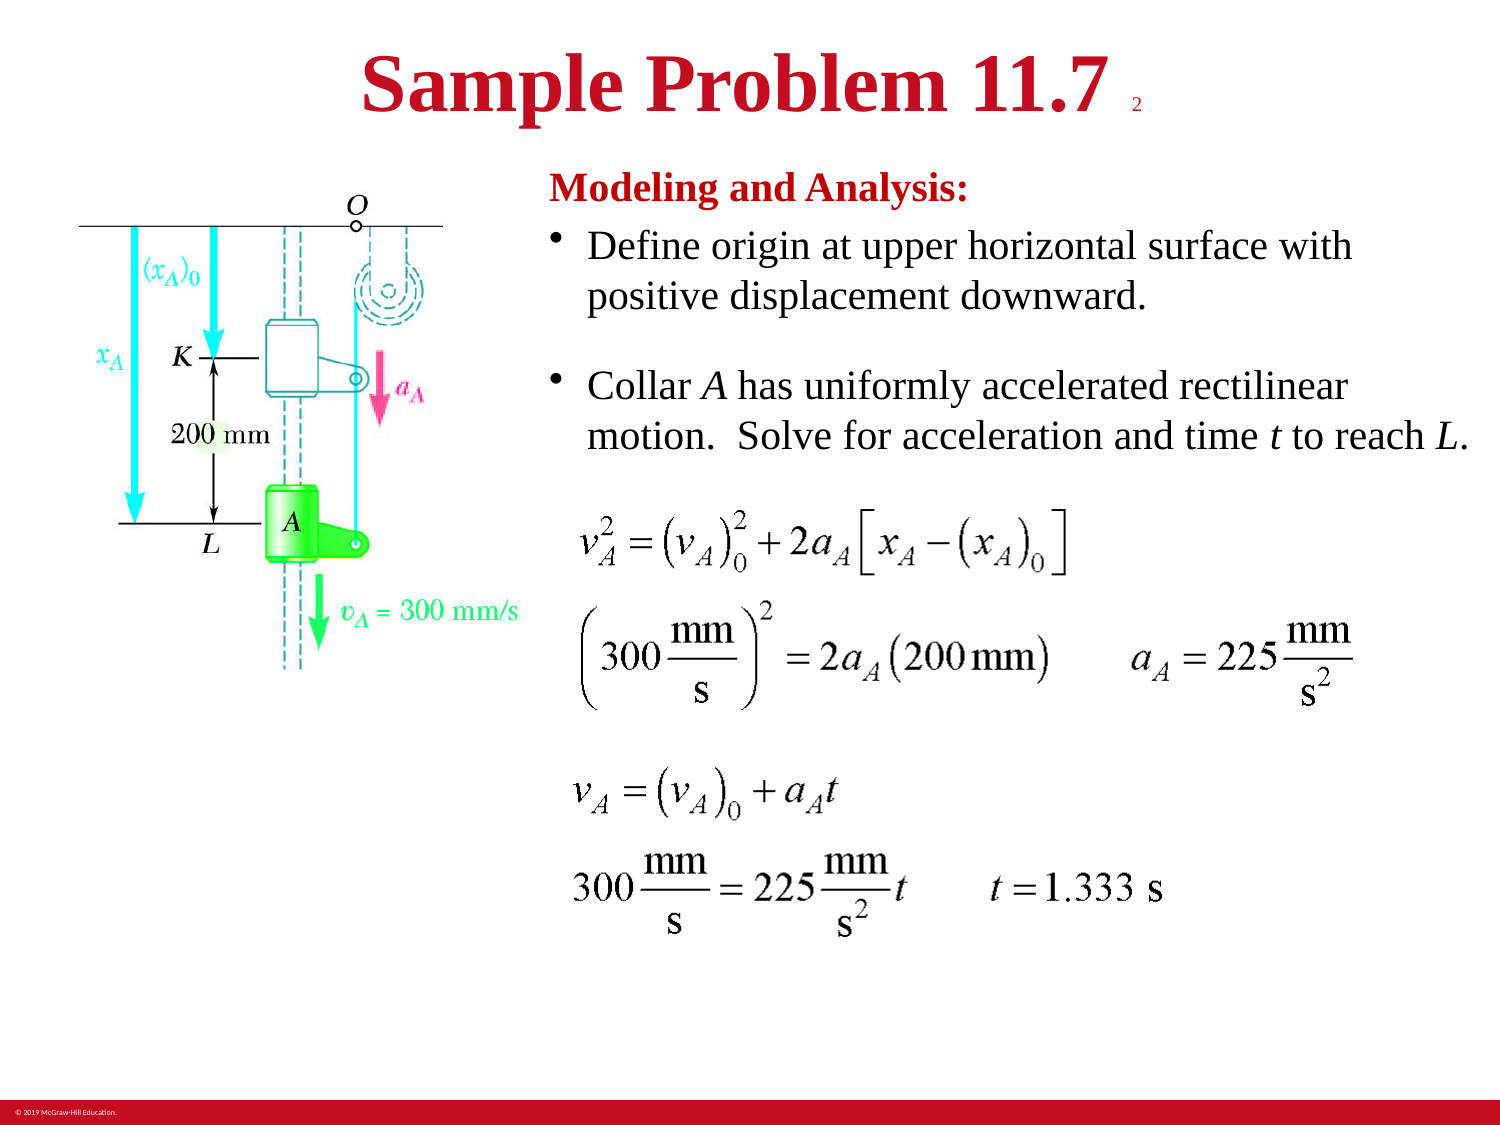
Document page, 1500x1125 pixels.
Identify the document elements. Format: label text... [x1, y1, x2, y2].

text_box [74, 151, 1497, 674]
picture [569, 759, 1168, 944]
title Sample Problem 11.7 2 [76, 20, 1427, 131]
picture [576, 501, 1358, 718]
